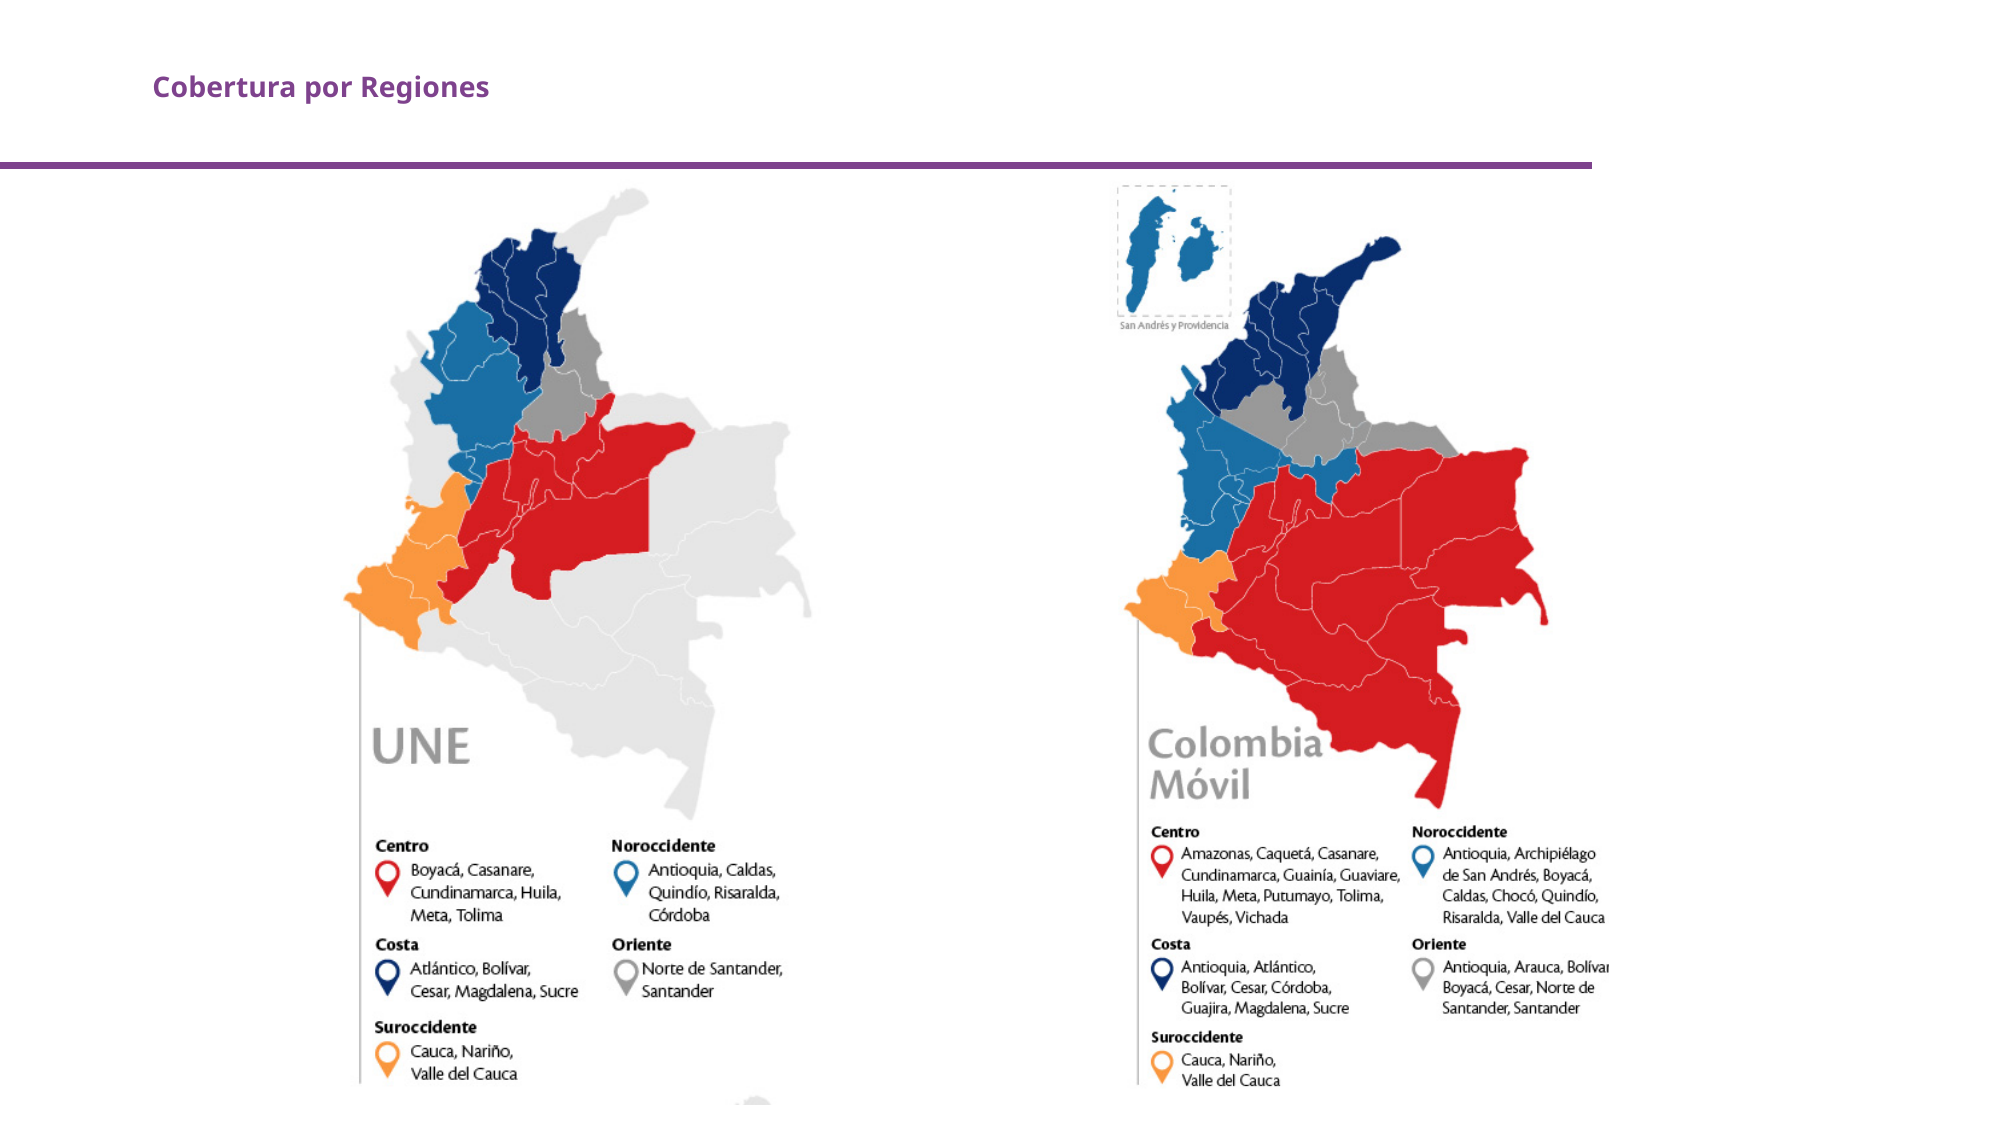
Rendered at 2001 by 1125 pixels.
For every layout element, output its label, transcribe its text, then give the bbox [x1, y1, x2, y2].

title Cobertura por Regiones [137, 65, 1069, 112]
picture [1109, 171, 1609, 1090]
picture [330, 171, 876, 1105]
